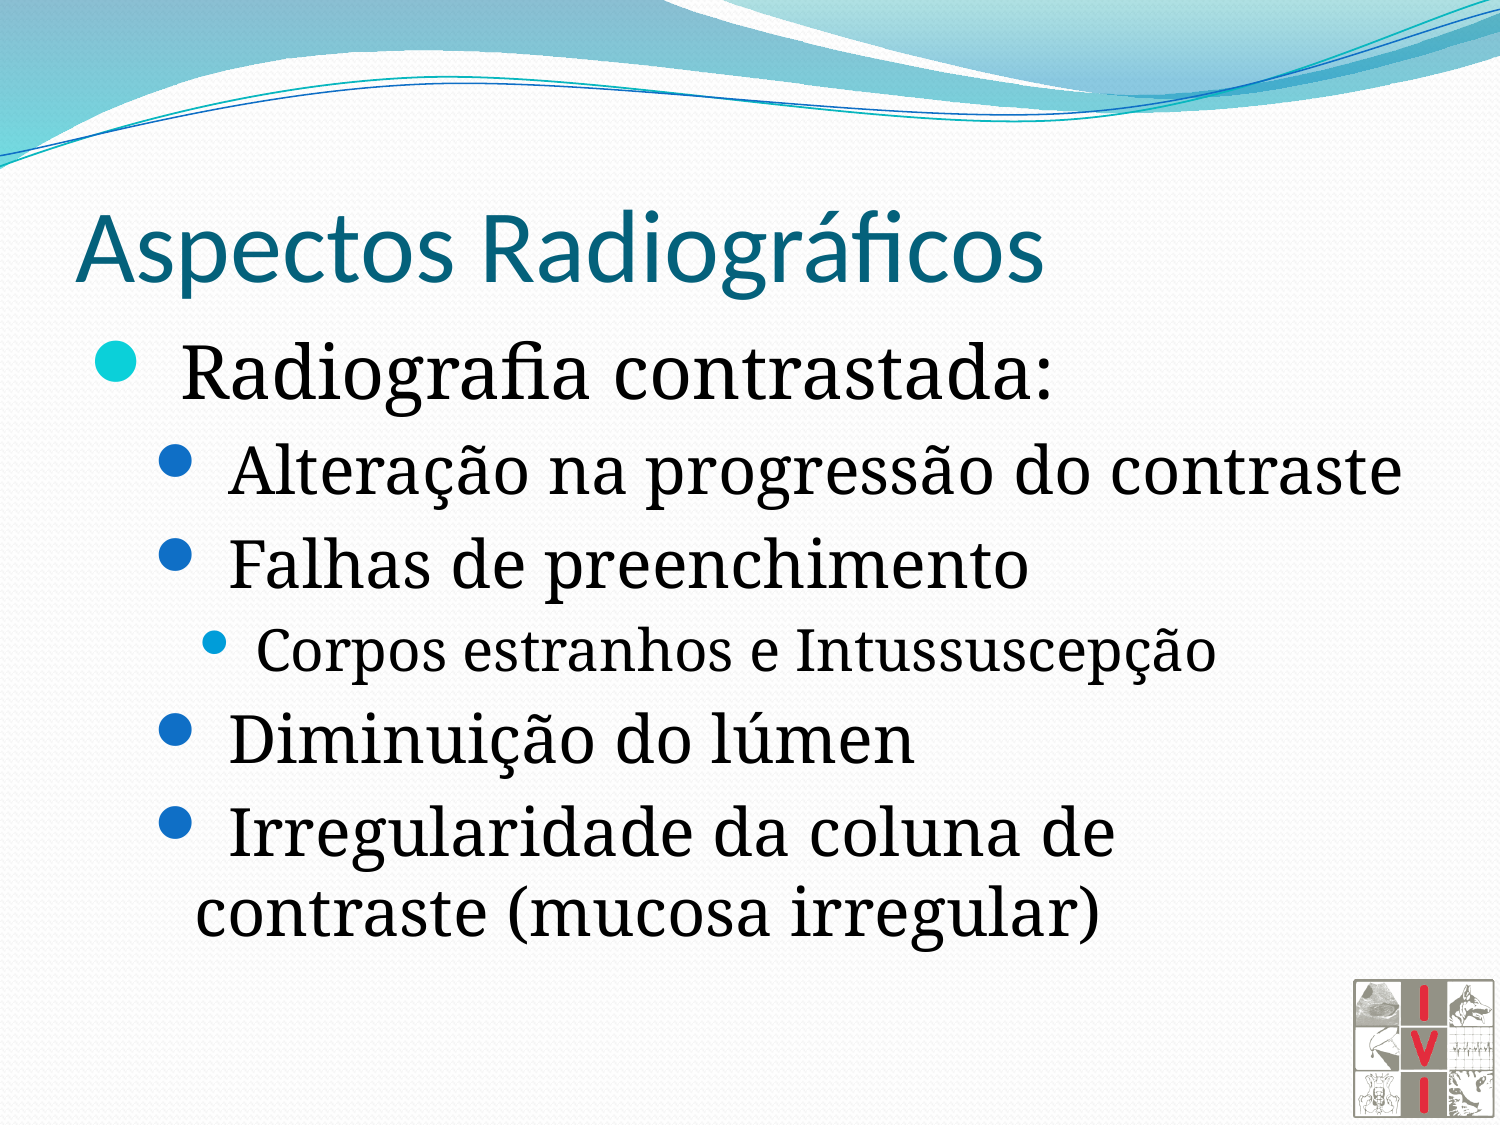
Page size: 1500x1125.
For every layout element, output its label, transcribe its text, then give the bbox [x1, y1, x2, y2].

title Aspectos Radiográficos [75, 115, 1425, 303]
picture [1352, 979, 1495, 1118]
list Radiografia contrastada: Alteração na progressão do contraste Falhas de preenchimento Corpos estranhos e Intussuscepção Diminuição do lúmen Irregularidade da coluna de contraste (mucosa irregular) [75, 317, 1425, 1038]
